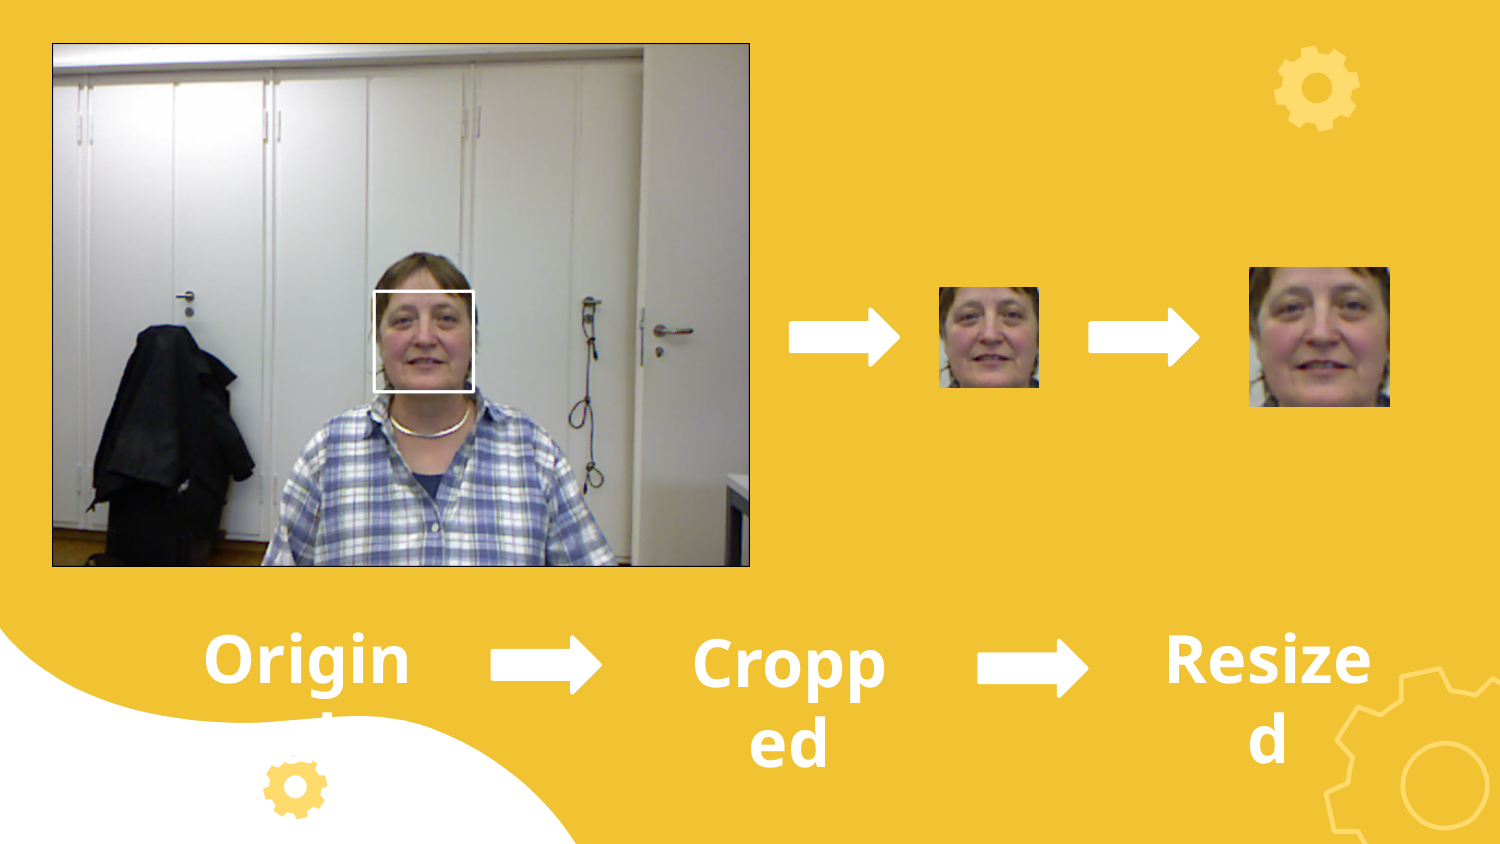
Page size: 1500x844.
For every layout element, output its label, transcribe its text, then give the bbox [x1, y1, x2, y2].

picture [938, 286, 1039, 388]
text_box [979, 640, 1087, 696]
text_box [305, 757, 314, 762]
picture [1249, 267, 1390, 408]
text_box [492, 637, 600, 693]
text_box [283, 755, 298, 763]
text_box [790, 309, 899, 365]
picture [52, 43, 751, 567]
text_box [1090, 309, 1198, 365]
text_box Cropped [660, 605, 919, 731]
text_box Resized [1147, 602, 1390, 728]
title Original [183, 602, 433, 728]
